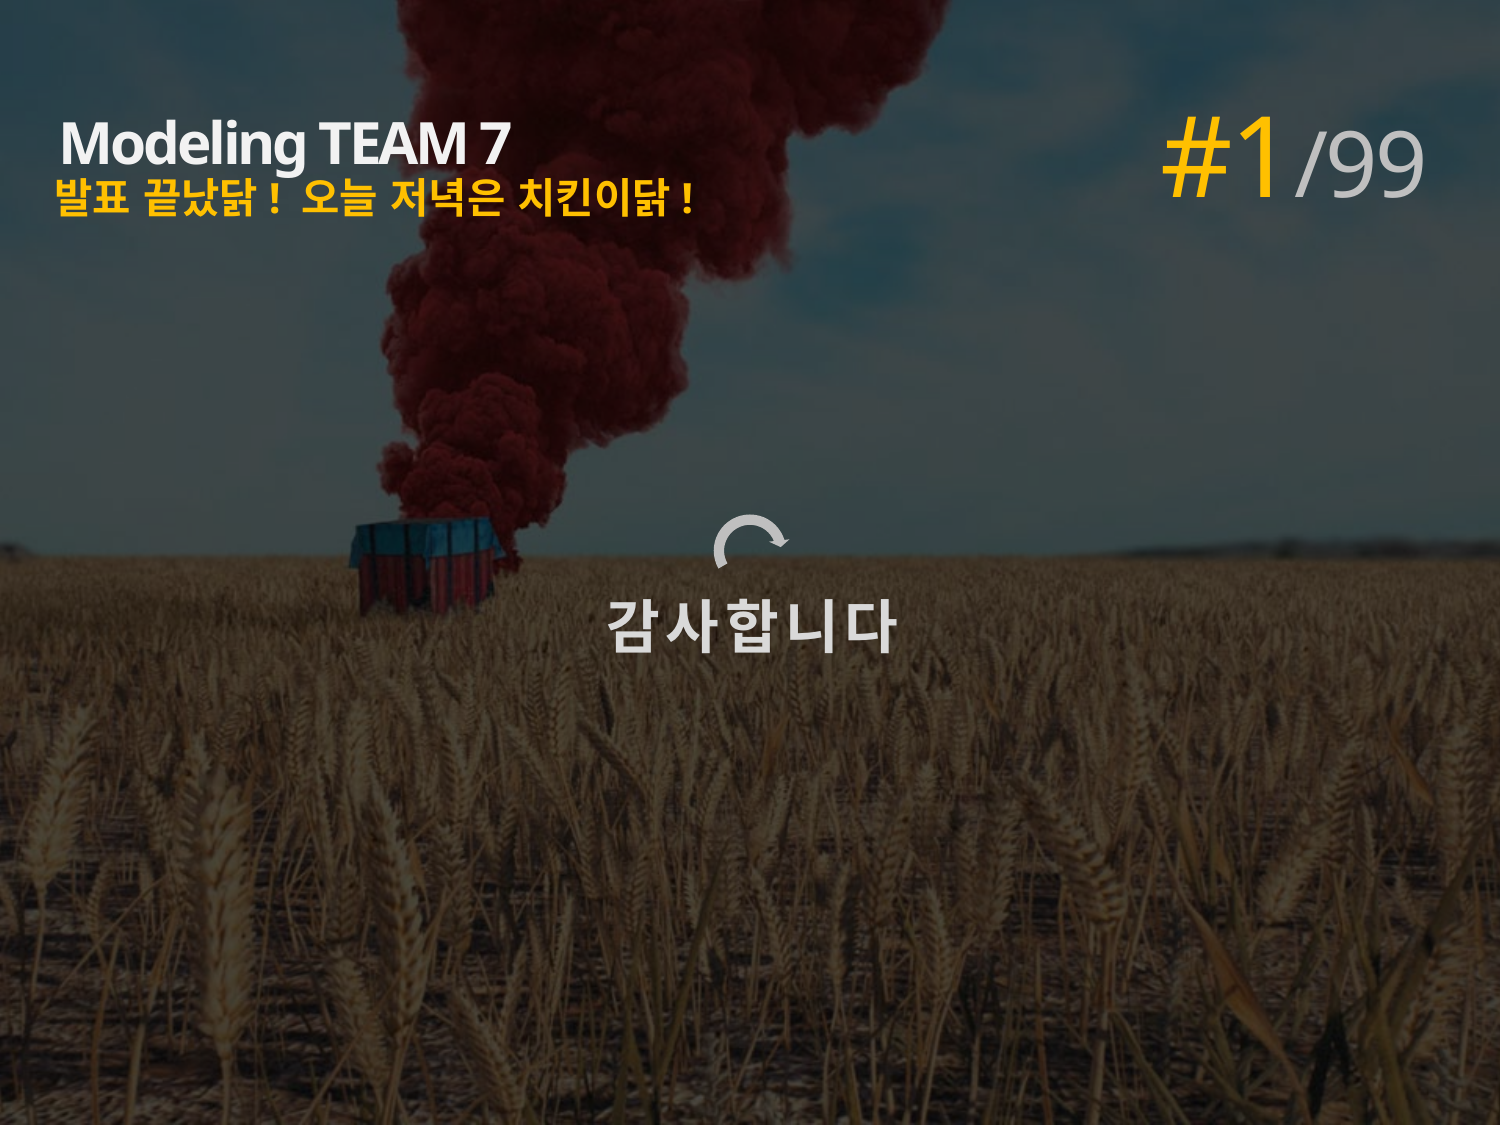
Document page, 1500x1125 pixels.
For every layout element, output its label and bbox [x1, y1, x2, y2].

text_box [702, 503, 798, 599]
text_box [56, 77, 1444, 230]
picture [0, 0, 1500, 1125]
